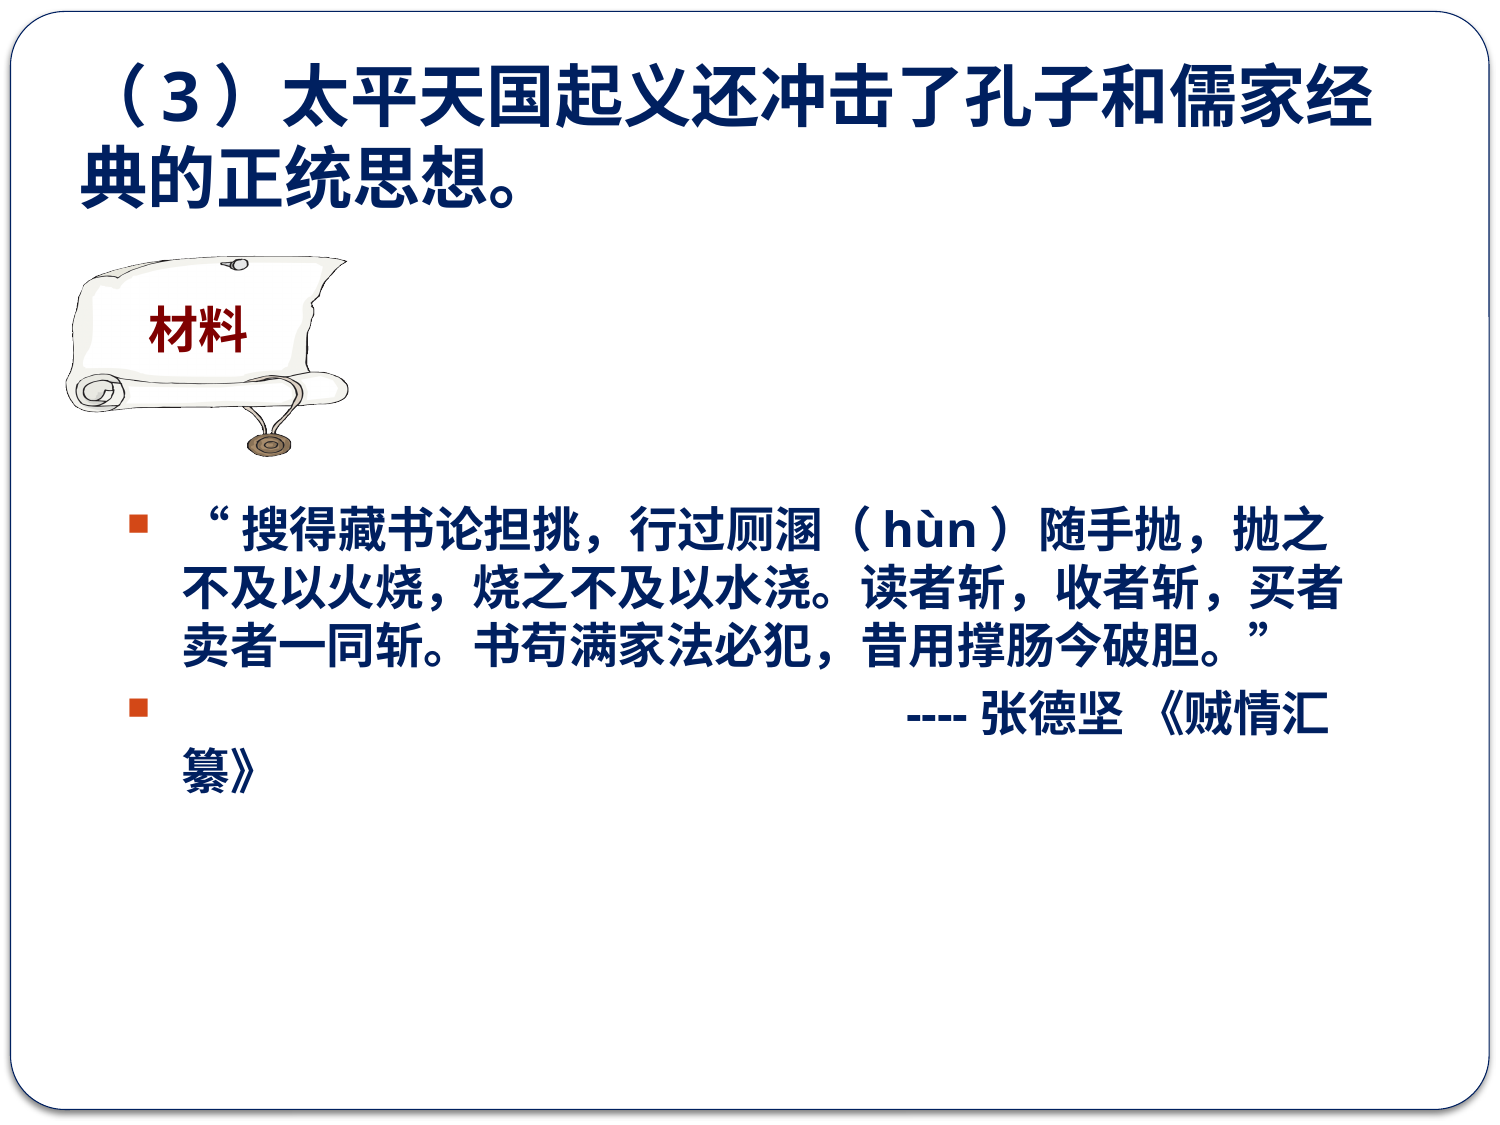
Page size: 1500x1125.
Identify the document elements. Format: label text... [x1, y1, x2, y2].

title （3）太平天国起义还冲击了孔子和儒家经典的正统思想。 [64, 45, 1425, 233]
list “搜得藏书论担挑，行过厕溷（hùn）随手抛，抛之不及以火烧，烧之不及以水浇。读者斩，收者斩，买者卖者一同斩。书苟满家法必犯，昔用撑肠今破胆。” ----张德坚 《贼情汇纂》 [112, 491, 1388, 858]
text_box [64, 255, 349, 457]
